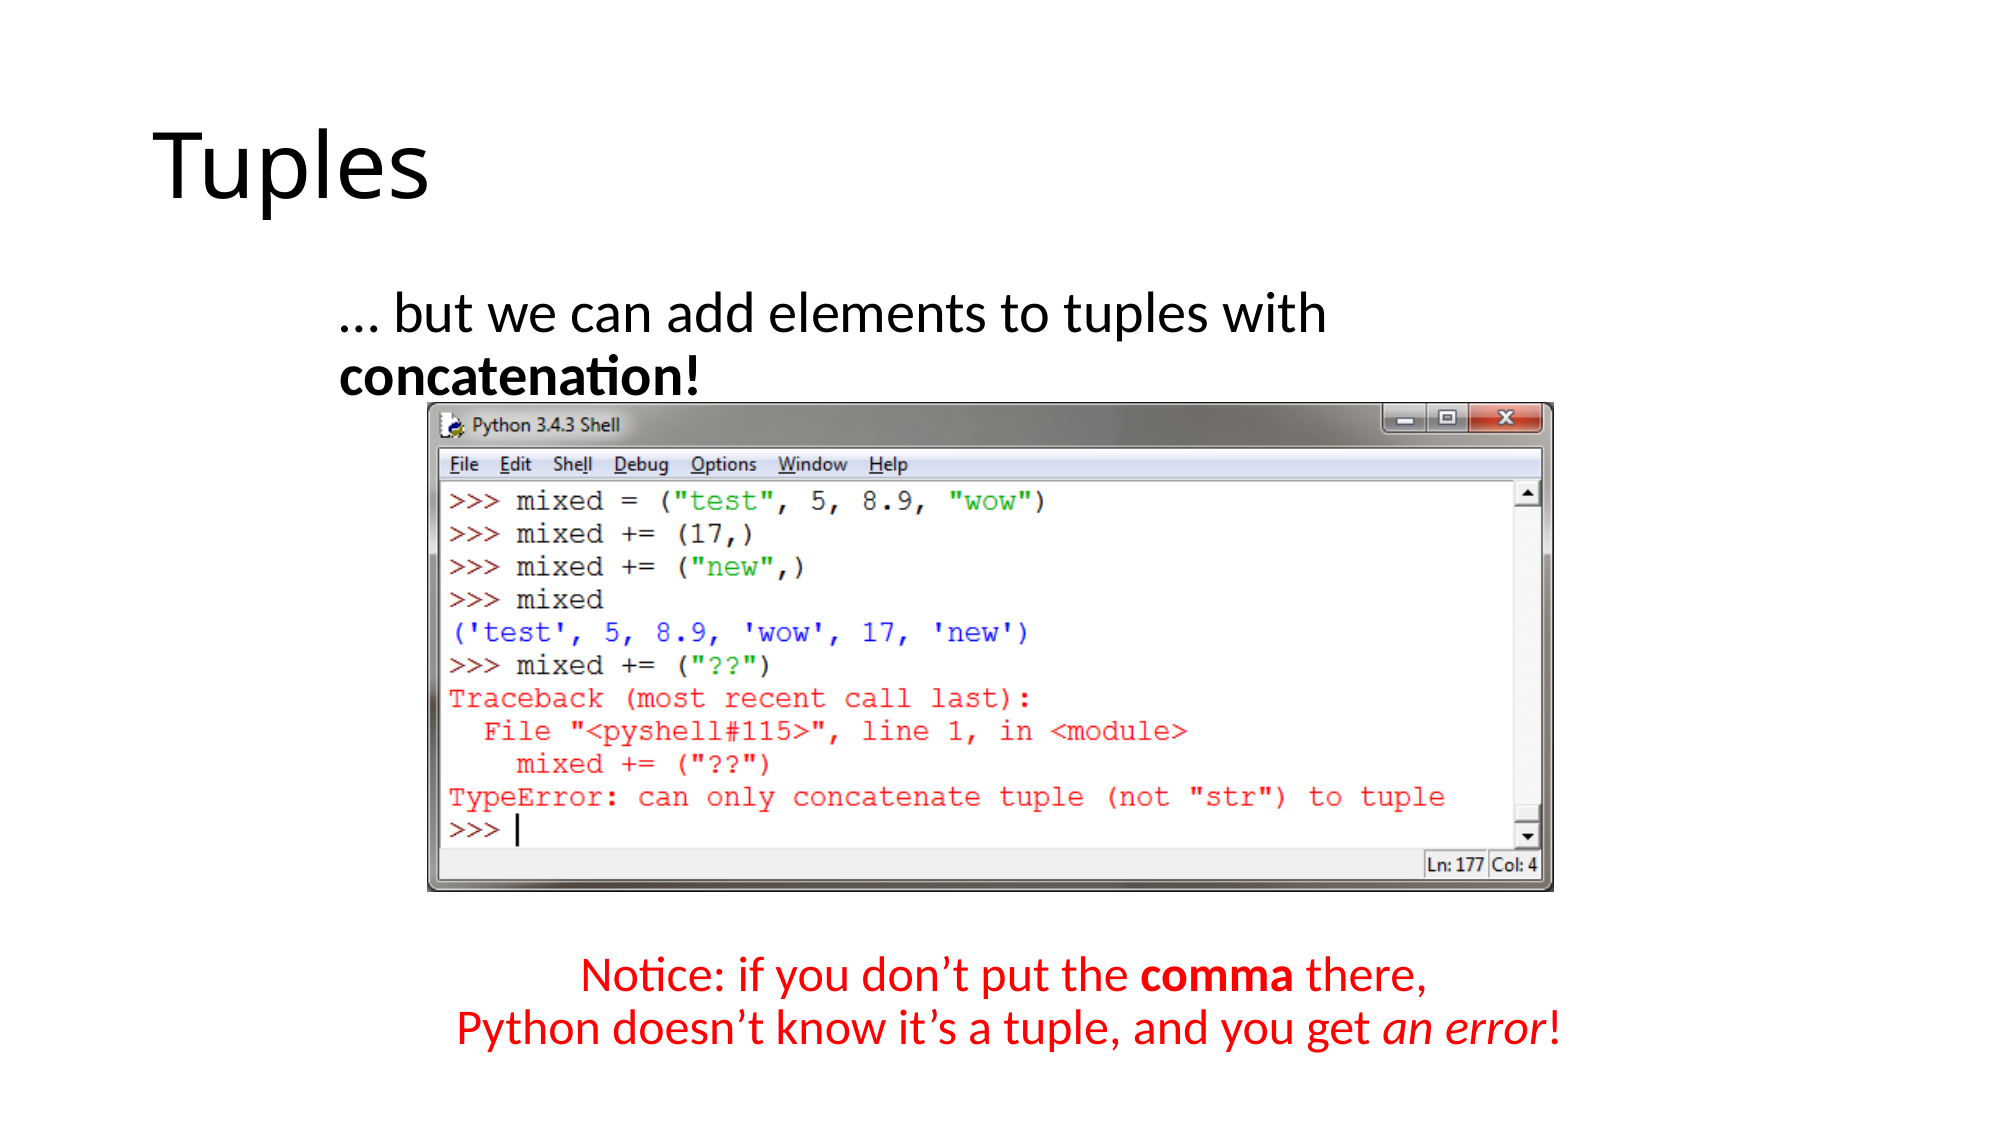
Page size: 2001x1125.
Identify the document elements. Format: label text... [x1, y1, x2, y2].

title Tuples [137, 59, 1863, 278]
picture [426, 402, 1554, 892]
list … but we can add elements to tuples with concatenation! Notice: if you don’t put the comma there, Python doesn’t know it’s a tuple, and you get an error! [324, 275, 1675, 1088]
